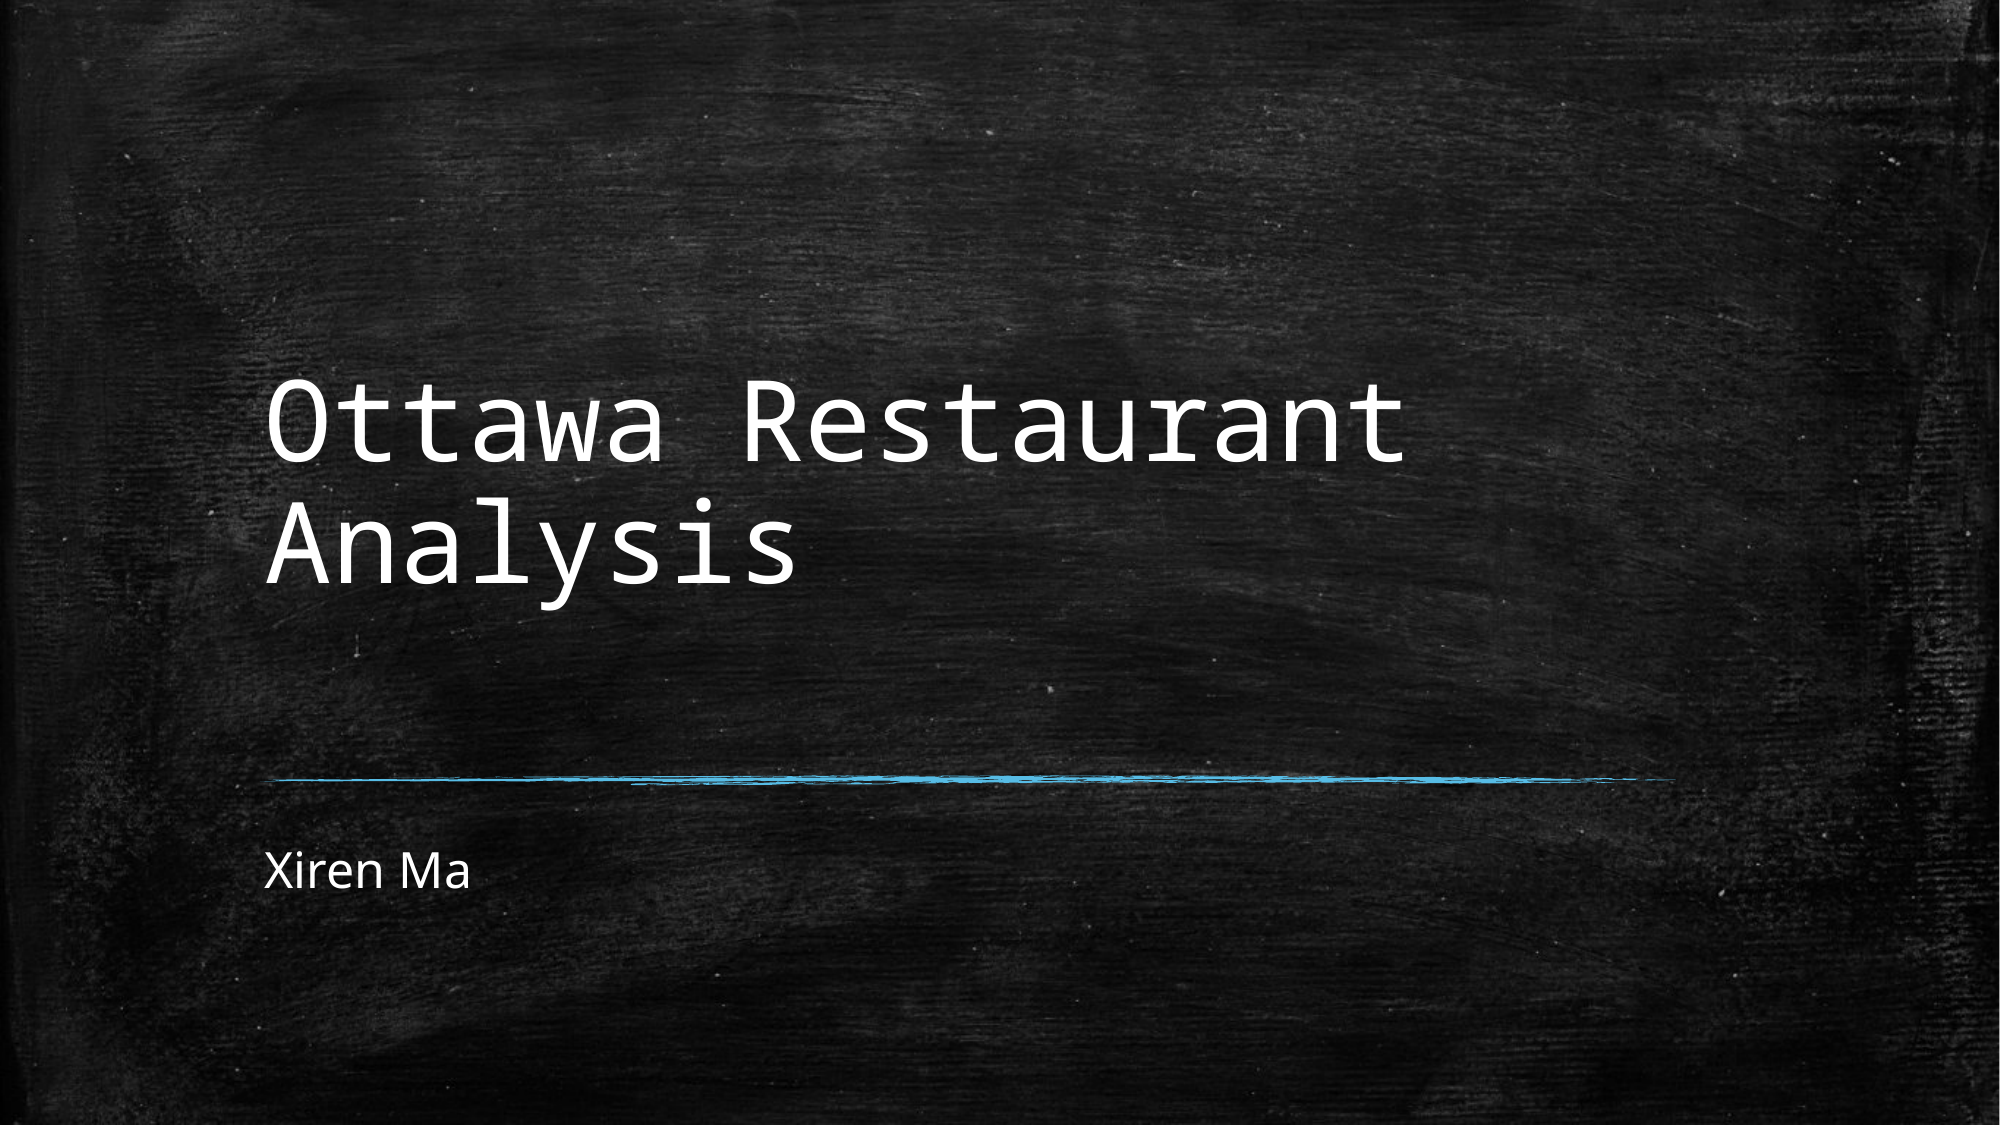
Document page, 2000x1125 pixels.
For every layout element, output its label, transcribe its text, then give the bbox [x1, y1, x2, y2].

subtitle Xiren Ma [249, 837, 1750, 1013]
title Ottawa Restaurant Analysis [249, 312, 1750, 750]
